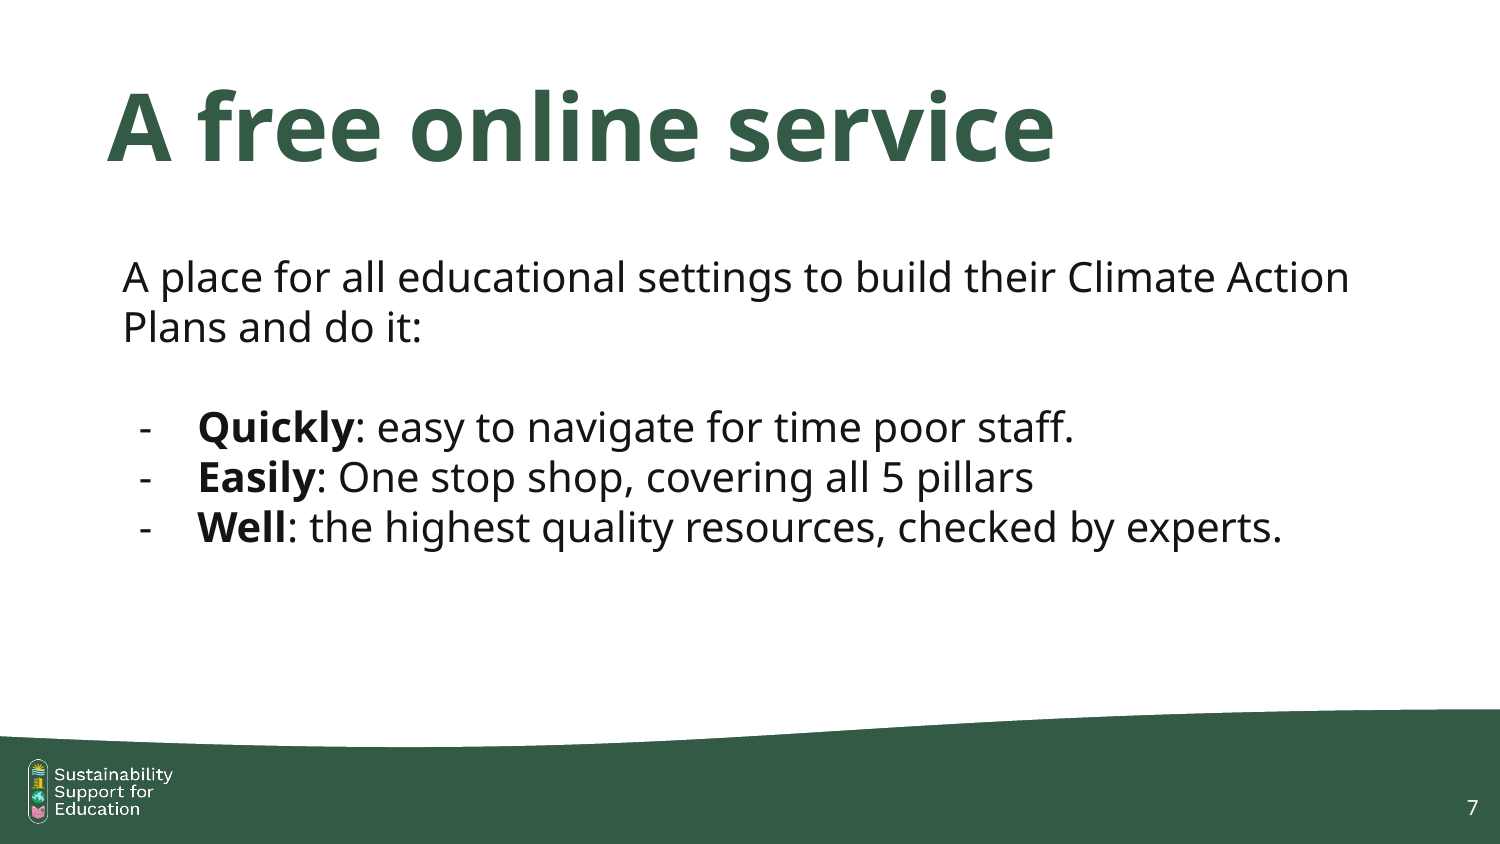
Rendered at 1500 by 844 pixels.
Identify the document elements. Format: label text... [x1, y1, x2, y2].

title A free online service [107, 52, 1198, 193]
picture [28, 759, 182, 824]
text_box A place for all educational settings to build their Climate Action Plans and do it: Quickly: easy to navigate for time poor staff. Easily: One stop shop, covering all 5 pillars Well: the highest quality resources, checked by experts. [107, 235, 1415, 660]
